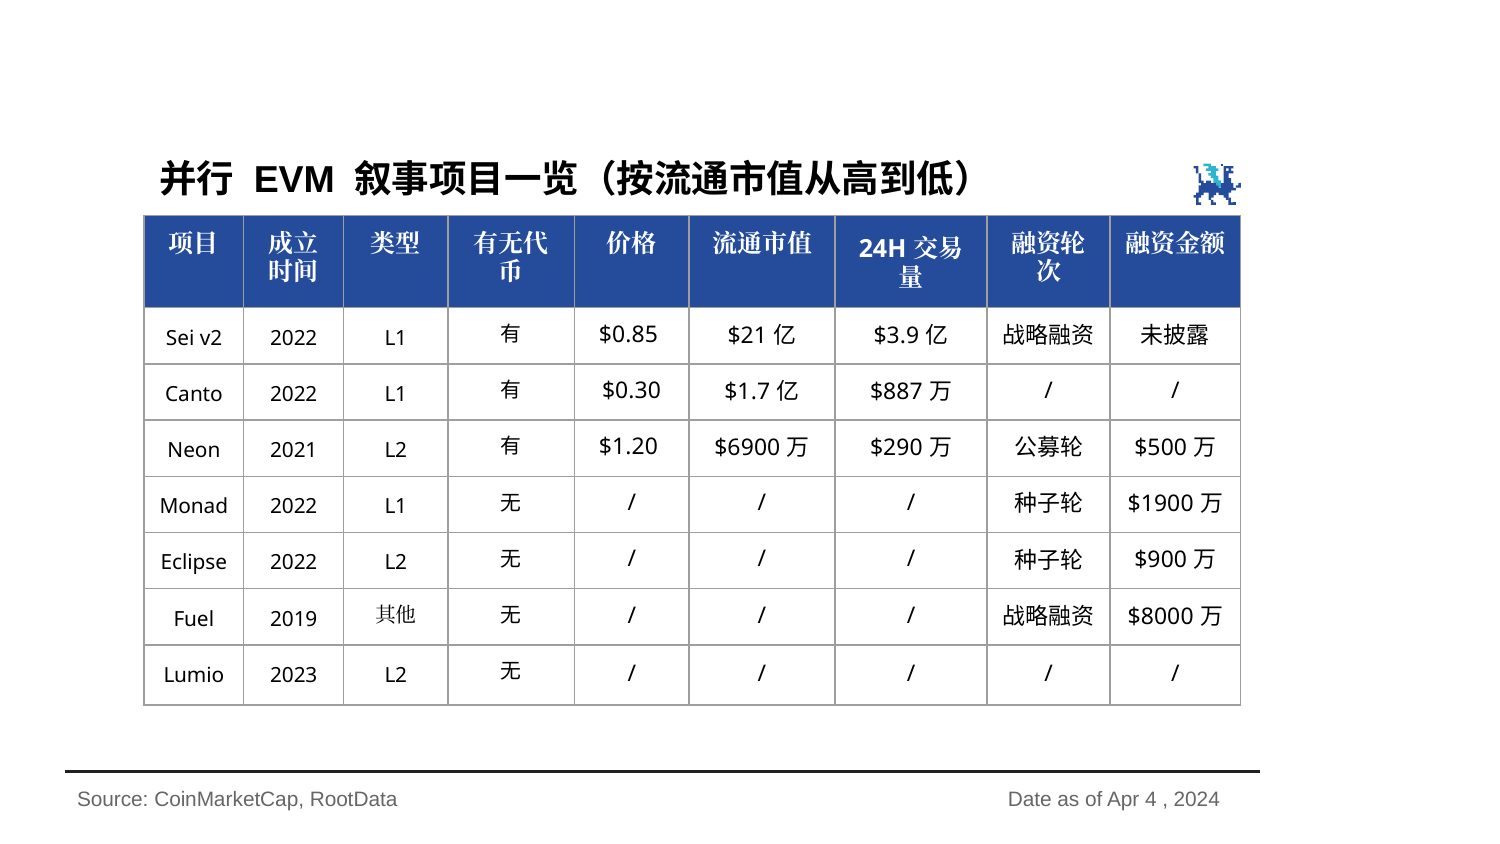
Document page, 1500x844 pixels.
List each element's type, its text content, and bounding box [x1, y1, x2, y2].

table_header 融资金额 [1111, 216, 1240, 307]
table_cell L1 [344, 477, 447, 532]
table_header 类型 [344, 216, 447, 307]
table_cell L1 [344, 365, 447, 419]
table_cell Sei v2 [145, 308, 243, 363]
table_cell $500万 [1111, 421, 1240, 476]
table_cell $21亿 [690, 308, 834, 363]
table_cell / [690, 477, 834, 532]
table_cell 无 [449, 533, 574, 588]
table_cell $290万 [836, 421, 986, 476]
table_cell / [836, 533, 986, 588]
table_cell 2022 [244, 308, 343, 363]
table_header 有无代币 [449, 216, 574, 307]
table_header 成立时间 [244, 216, 343, 307]
table_cell $1.7亿 [690, 365, 834, 419]
table_cell $0.85 [575, 308, 688, 363]
table_cell / [575, 646, 688, 704]
table_cell 2022 [244, 533, 343, 588]
table_cell / [690, 646, 834, 704]
table_cell 有 [449, 308, 574, 363]
table_cell 2023 [244, 646, 343, 704]
table_header 价格 [575, 216, 688, 307]
table_cell 有 [449, 365, 574, 419]
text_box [1193, 163, 1242, 206]
table_cell 2021 [244, 421, 343, 476]
table_cell / [988, 646, 1109, 704]
table_cell Neon [145, 421, 243, 476]
table_cell $8000万 [1111, 589, 1240, 644]
table_cell / [836, 589, 986, 644]
table_cell 2022 [244, 477, 343, 532]
table_cell Monad [145, 477, 243, 532]
table_cell 战略融资 [988, 589, 1109, 644]
table_cell Lumio [145, 646, 243, 704]
table_cell / [690, 533, 834, 588]
text_box Source: CoinMarketCap, RootData [61, 773, 787, 824]
table_cell $900万 [1111, 533, 1240, 588]
table_cell L2 [344, 646, 447, 704]
table_header 流通市值 [690, 216, 834, 307]
table_cell / [988, 365, 1109, 419]
table_cell $3.9亿 [836, 308, 986, 363]
table_cell L2 [344, 421, 447, 476]
table_cell L1 [344, 308, 447, 363]
table_cell / [575, 533, 688, 588]
table_cell $1900万 [1111, 477, 1240, 532]
table_cell 其他 [344, 589, 447, 644]
table_cell L2 [344, 533, 447, 588]
table_cell / [690, 589, 834, 644]
text_box 并行 EVM 叙事项目一览（按流通市值从高到低） [143, 139, 1079, 215]
table_cell Canto [145, 365, 243, 419]
table_cell 2022 [244, 365, 343, 419]
table_cell / [575, 477, 688, 532]
table_header 24H交易量 [836, 216, 986, 307]
table_header 项目 [145, 216, 243, 307]
table_cell 战略融资 [988, 308, 1109, 363]
table_cell 种子轮 [988, 477, 1109, 532]
table_cell / [575, 589, 688, 644]
table_cell $887万 [836, 365, 986, 419]
table_cell 公募轮 [988, 421, 1109, 476]
table_cell Fuel [145, 589, 243, 644]
table_cell 种子轮 [988, 533, 1109, 588]
table_cell 无 [449, 589, 574, 644]
table_cell / [1111, 646, 1240, 704]
table_cell $0.30 [575, 365, 688, 419]
table_cell 2019 [244, 589, 343, 644]
table_cell / [1111, 365, 1240, 419]
table_cell 未披露 [1111, 308, 1240, 363]
table_cell 无 [449, 477, 574, 532]
table_cell $1.20 [575, 421, 688, 476]
table_cell $6900万 [690, 421, 834, 476]
table_header 融资轮次 [988, 216, 1109, 307]
table_cell 无 [449, 646, 574, 704]
table_cell Eclipse [145, 533, 243, 588]
table_cell / [836, 646, 986, 704]
text_box Date as of Apr 4 , 2024 [992, 773, 1320, 824]
table_cell 有 [449, 421, 574, 476]
table_cell / [836, 477, 986, 532]
